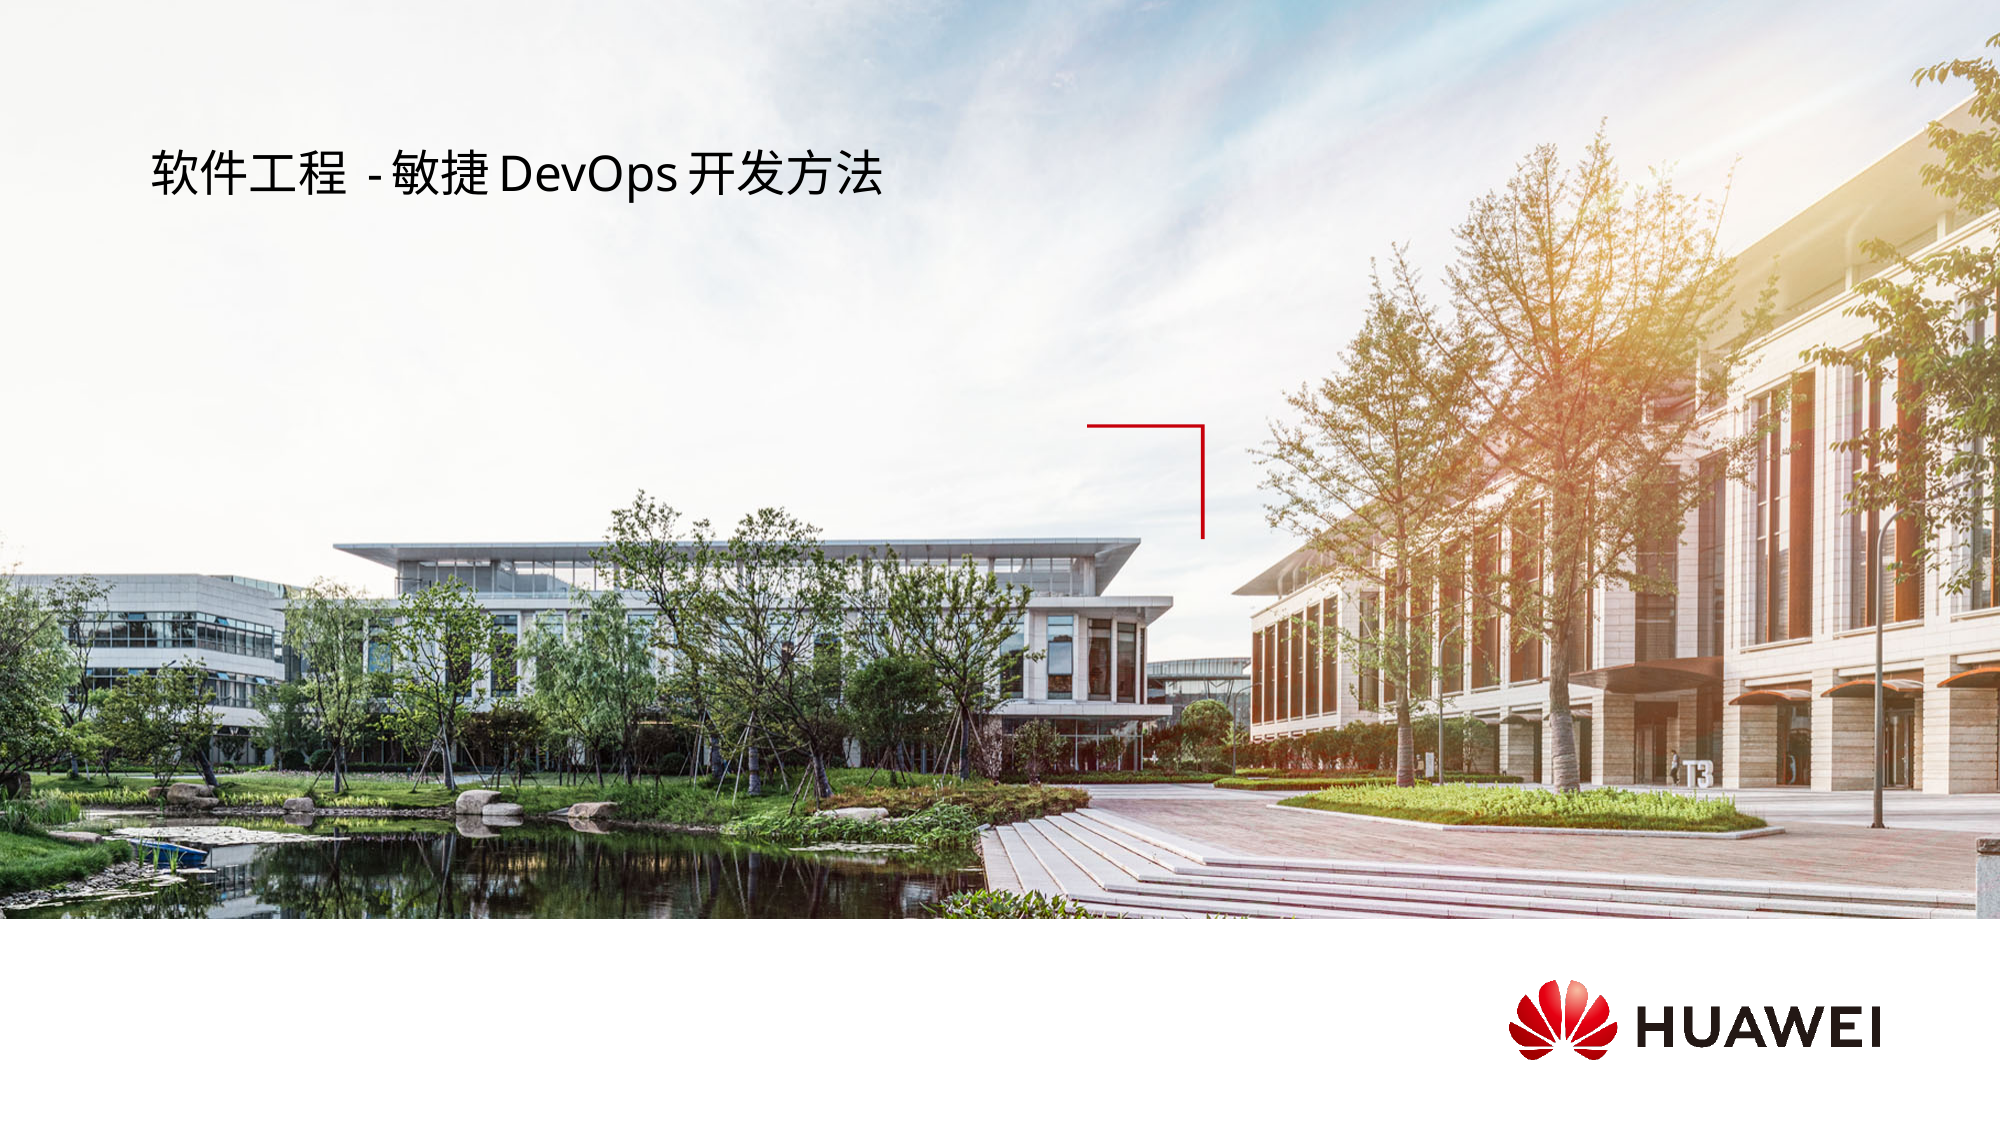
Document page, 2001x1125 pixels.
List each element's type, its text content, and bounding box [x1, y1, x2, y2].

picture [0, 0, 2000, 919]
title 软件工程 -敏捷DevOps开发方法 [150, 148, 1484, 262]
picture [1509, 980, 1880, 1060]
